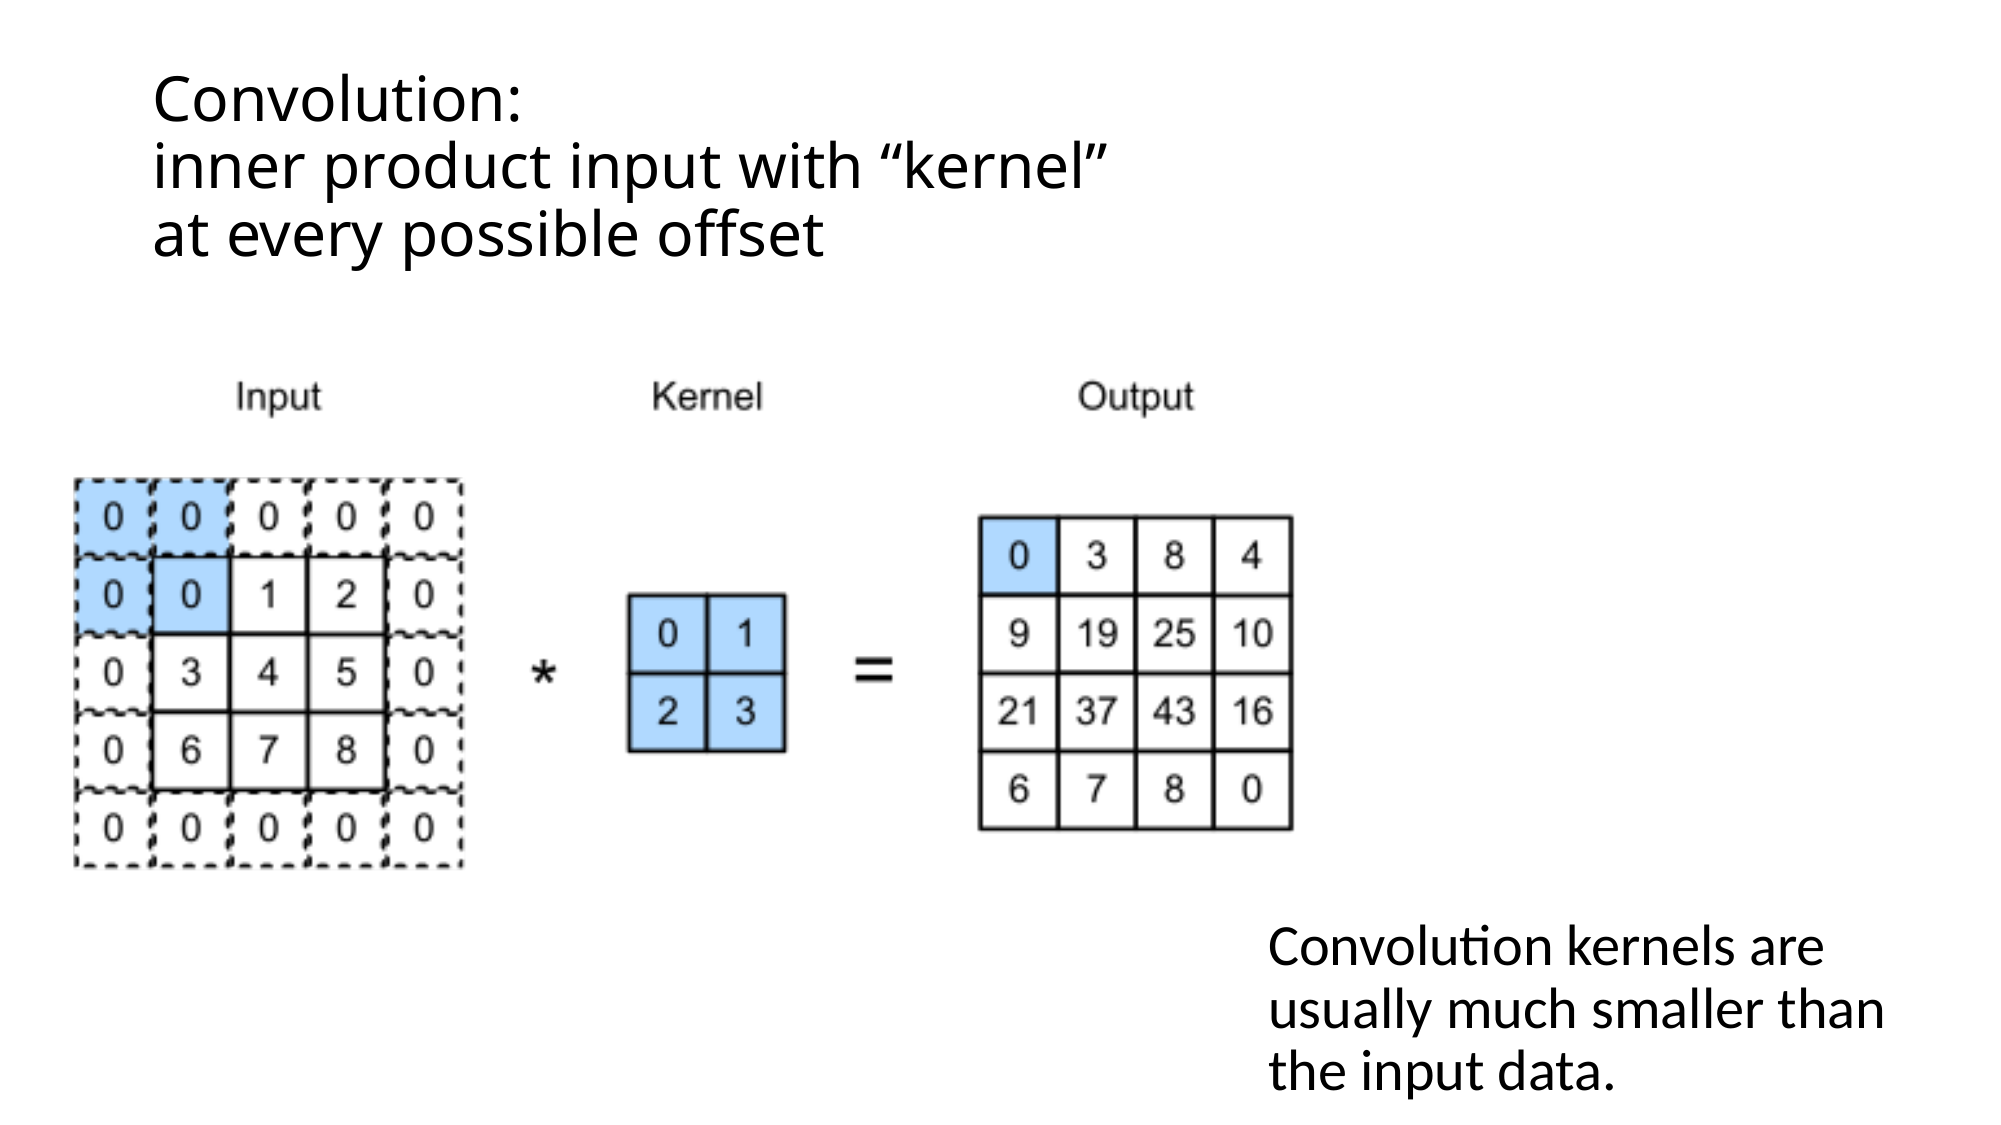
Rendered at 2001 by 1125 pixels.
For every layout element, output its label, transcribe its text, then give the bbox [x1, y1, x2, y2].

picture [72, 354, 1297, 873]
text_box Convolution kernels are usually much smaller than the input data. [1253, 907, 1937, 1125]
title Convolution: inner product input with “kernel” at every possible offset [137, 59, 1863, 278]
